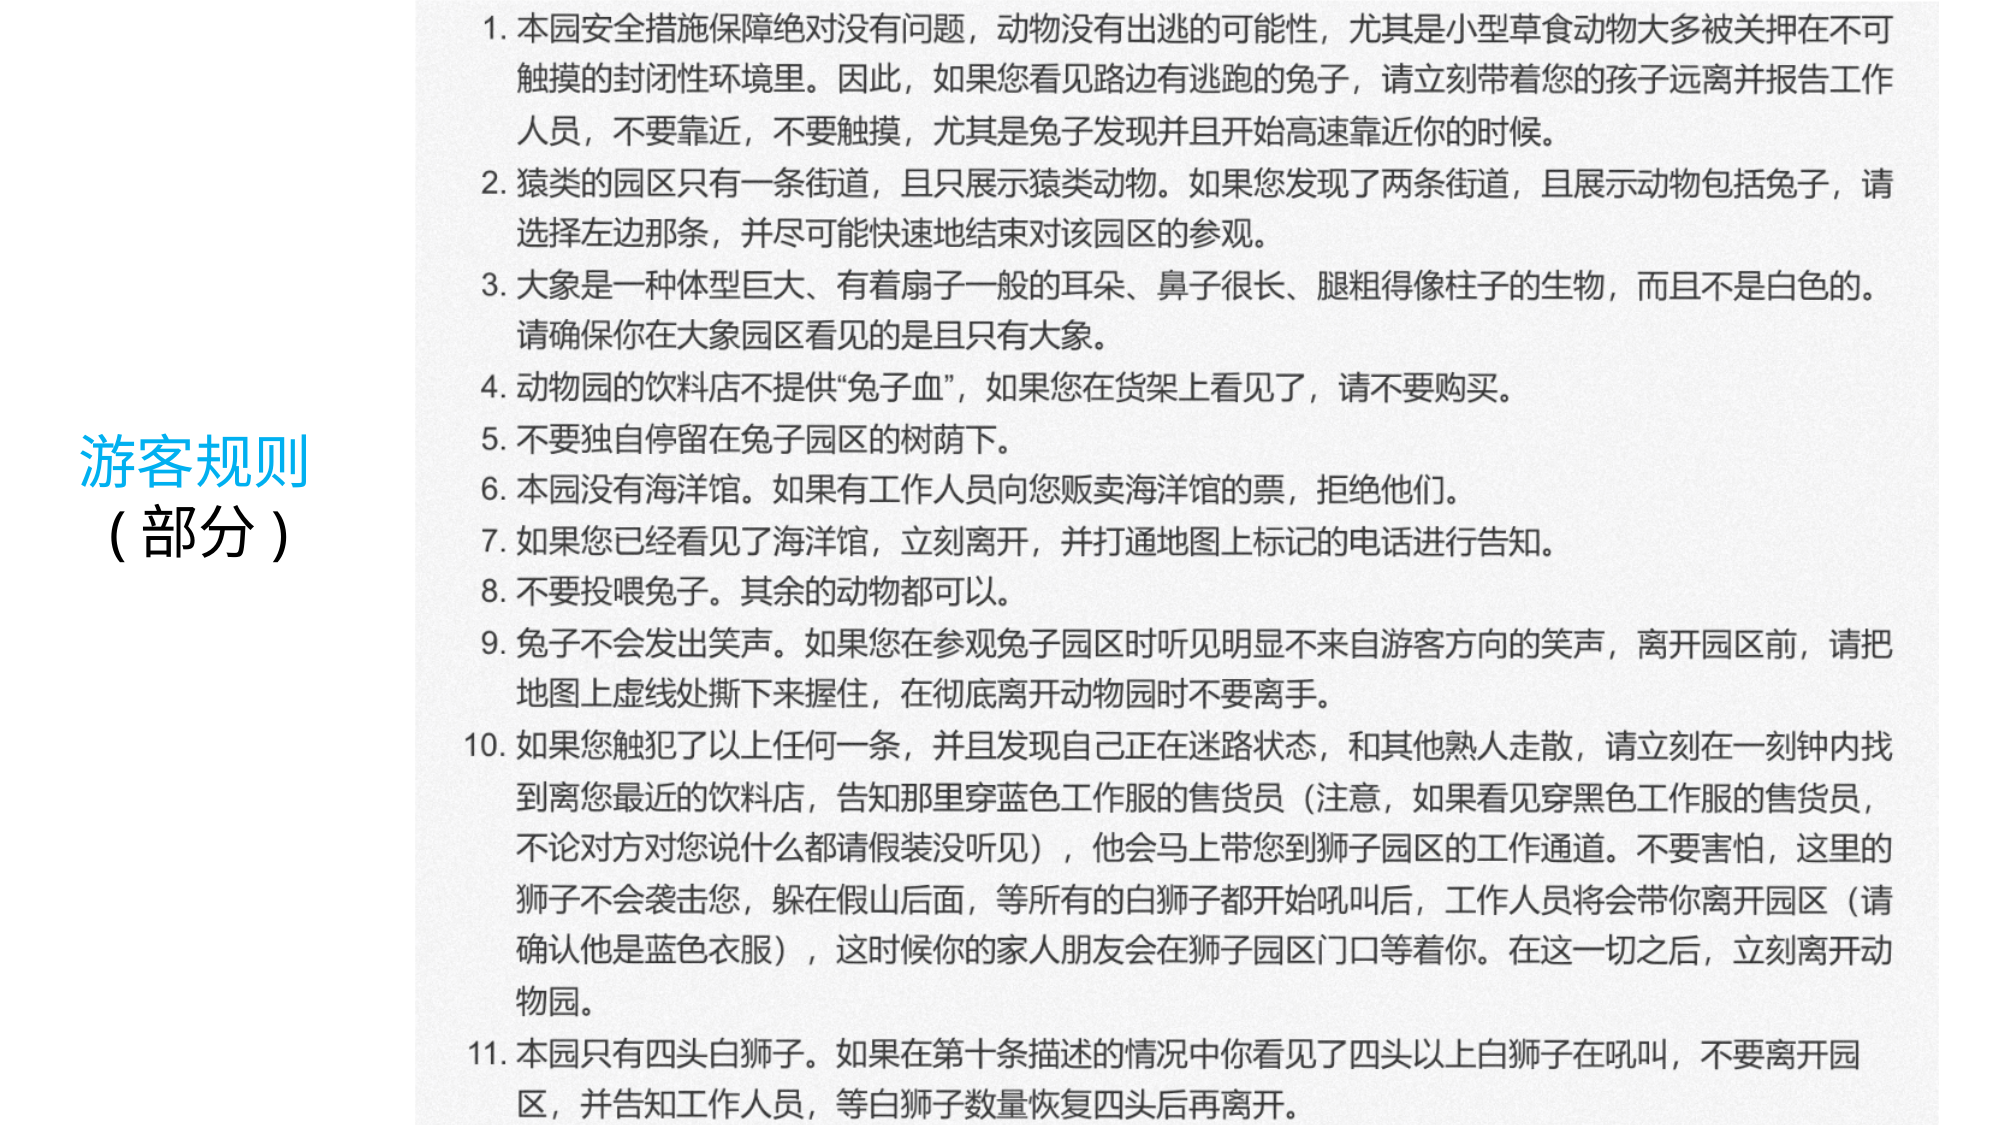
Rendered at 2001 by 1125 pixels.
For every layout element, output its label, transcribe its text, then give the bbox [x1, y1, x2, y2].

picture [415, 0, 1939, 1125]
text_box 游客规则 (部分) [64, 417, 336, 573]
